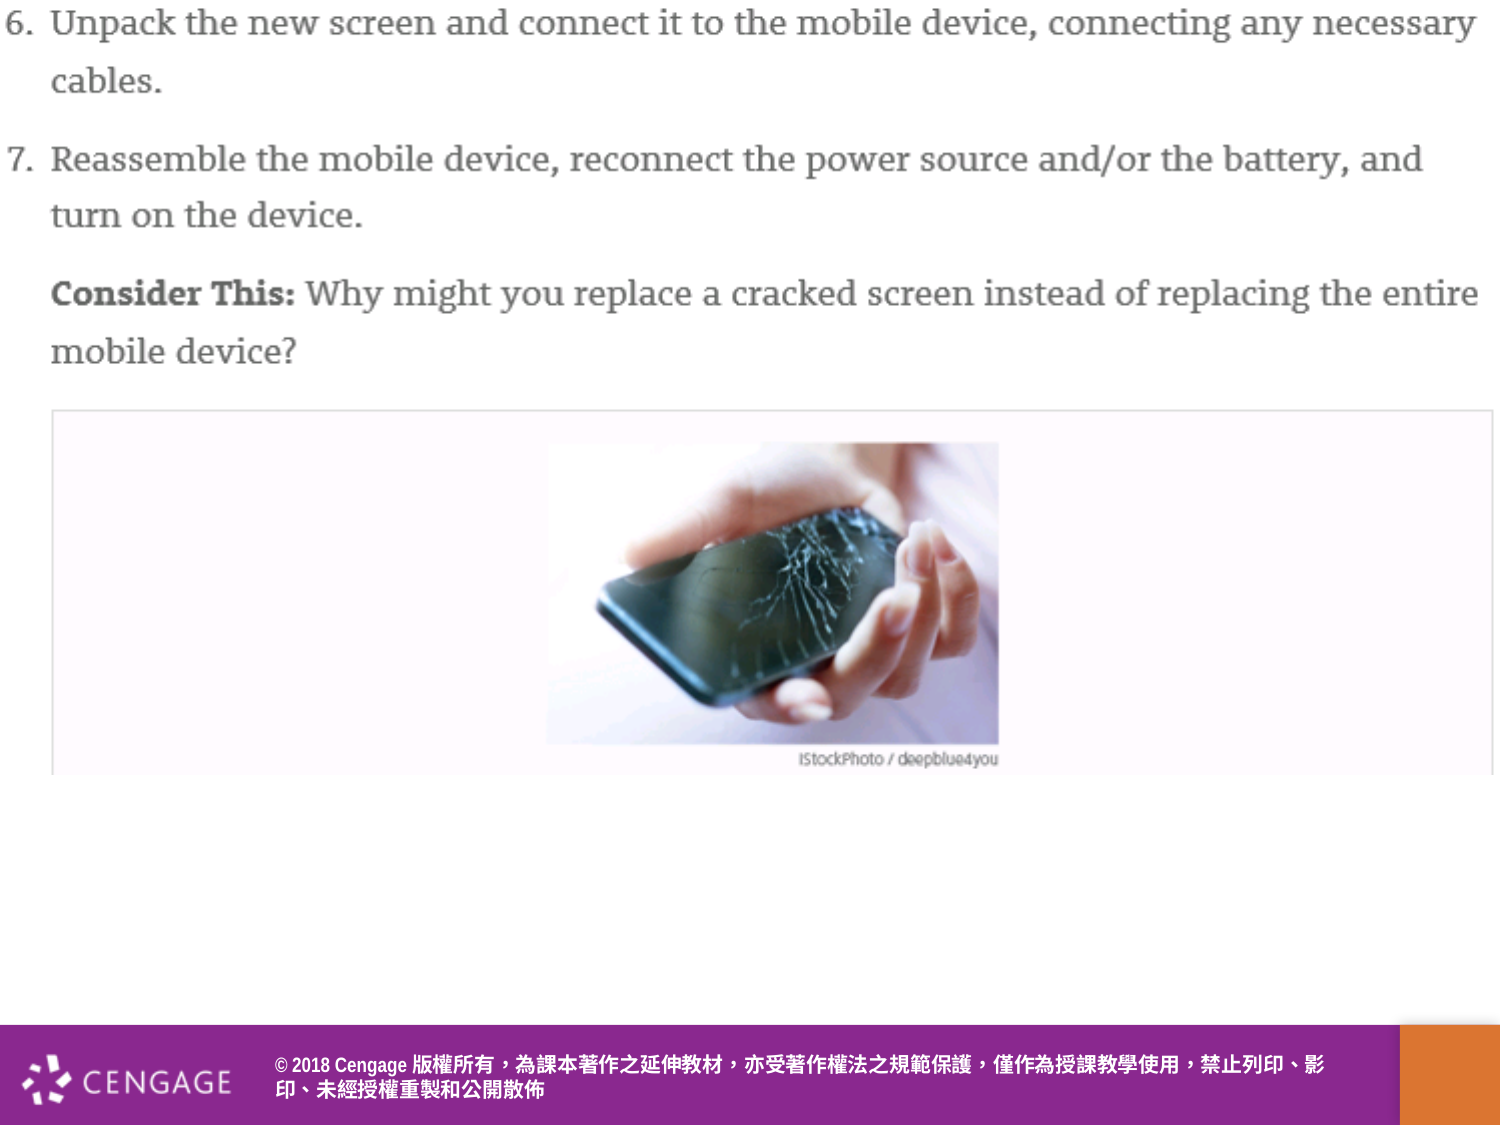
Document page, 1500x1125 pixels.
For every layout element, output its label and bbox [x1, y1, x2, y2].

picture [0, 0, 1500, 776]
picture [12, 1045, 236, 1113]
